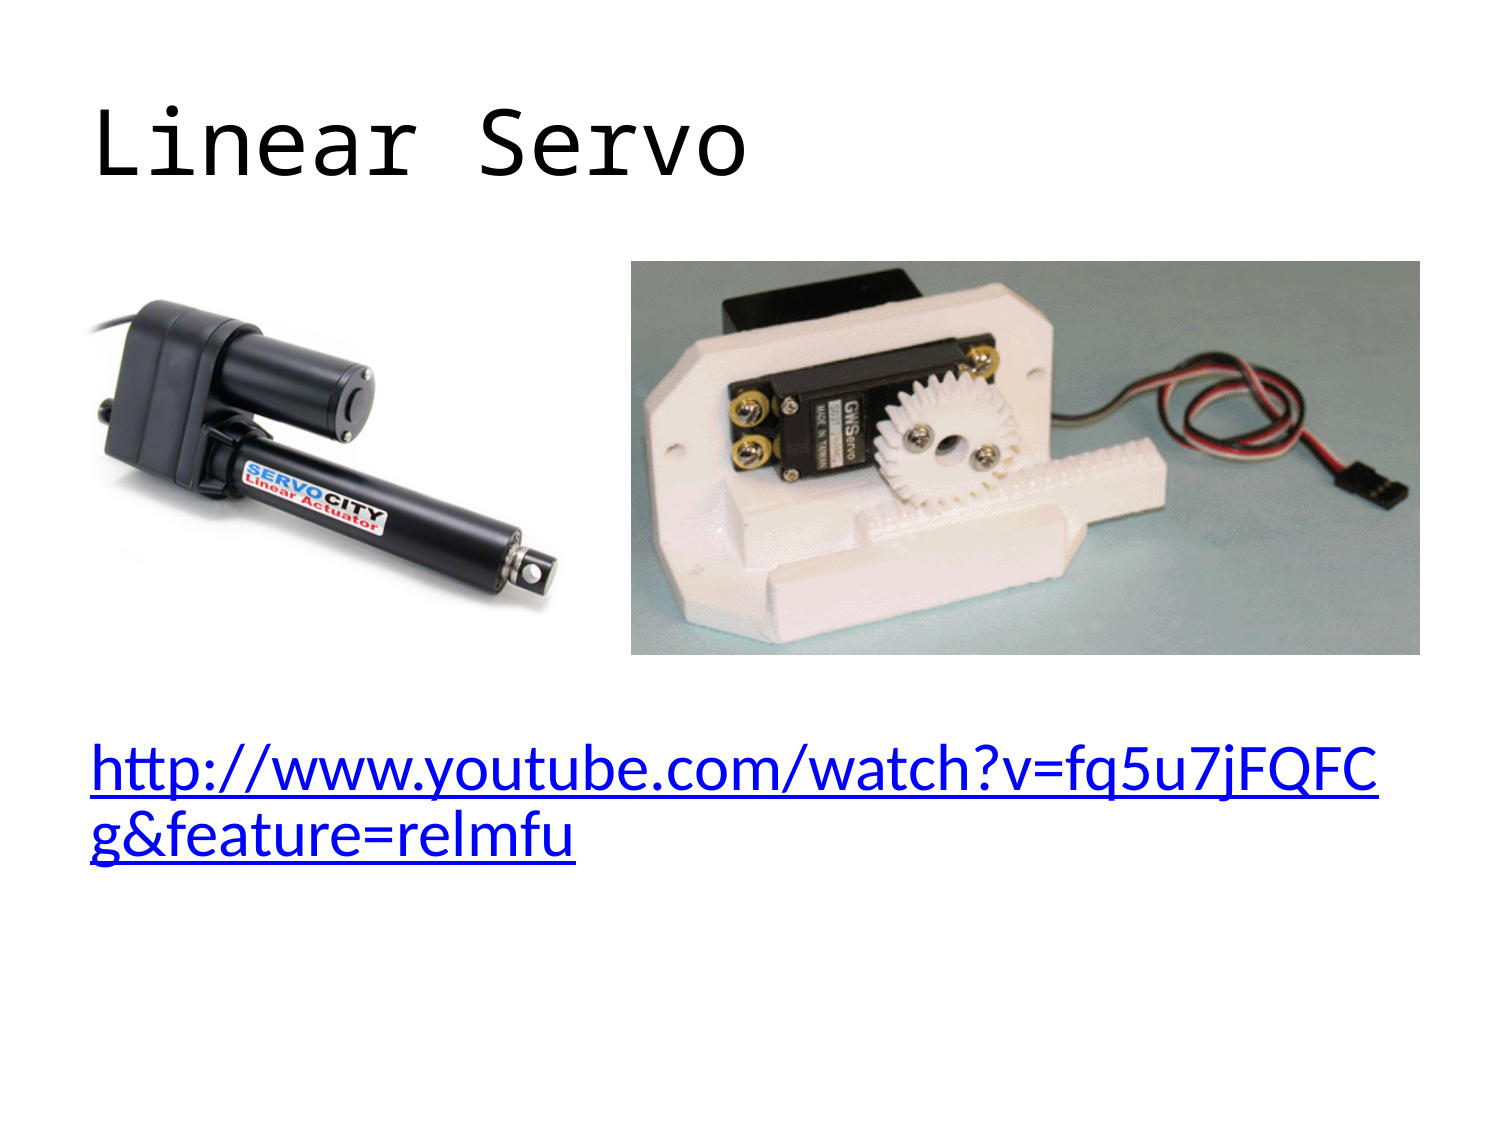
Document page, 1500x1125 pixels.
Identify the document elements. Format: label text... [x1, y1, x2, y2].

picture [70, 284, 579, 632]
title Linear Servo [75, 45, 1425, 233]
picture [631, 260, 1420, 656]
list http://www.youtube.com/watch?v=fq5u7jFQFCg&feature=relmfu [75, 716, 1425, 1005]
